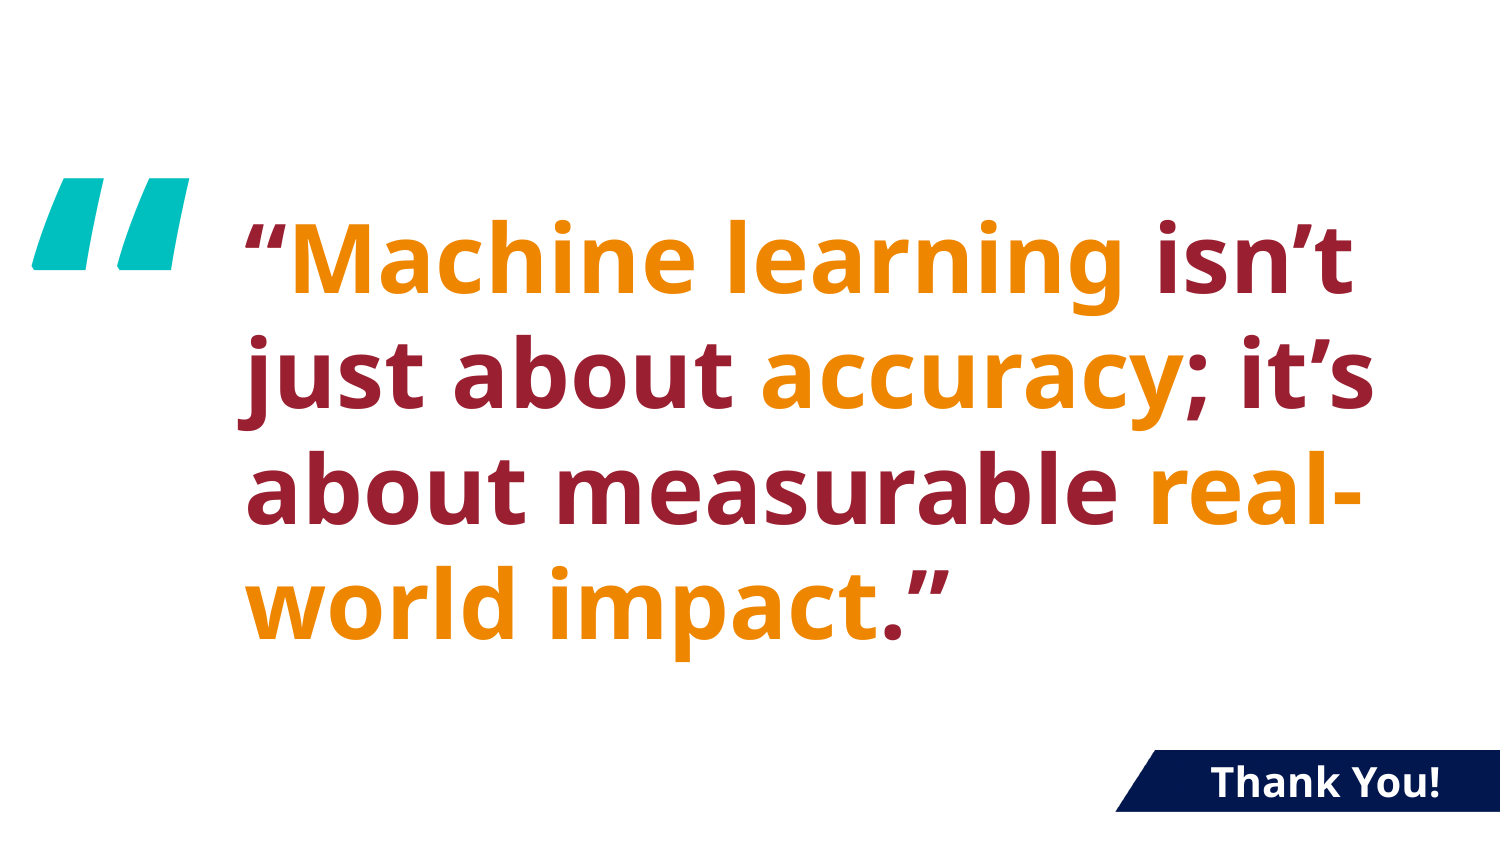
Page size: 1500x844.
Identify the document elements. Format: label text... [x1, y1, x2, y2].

text_box “ [12, 56, 104, 537]
picture [1115, 749, 1500, 812]
text_box “Machine learning isn’t just about accuracy; it’s about measurable real-world impact.” [229, 136, 1453, 720]
